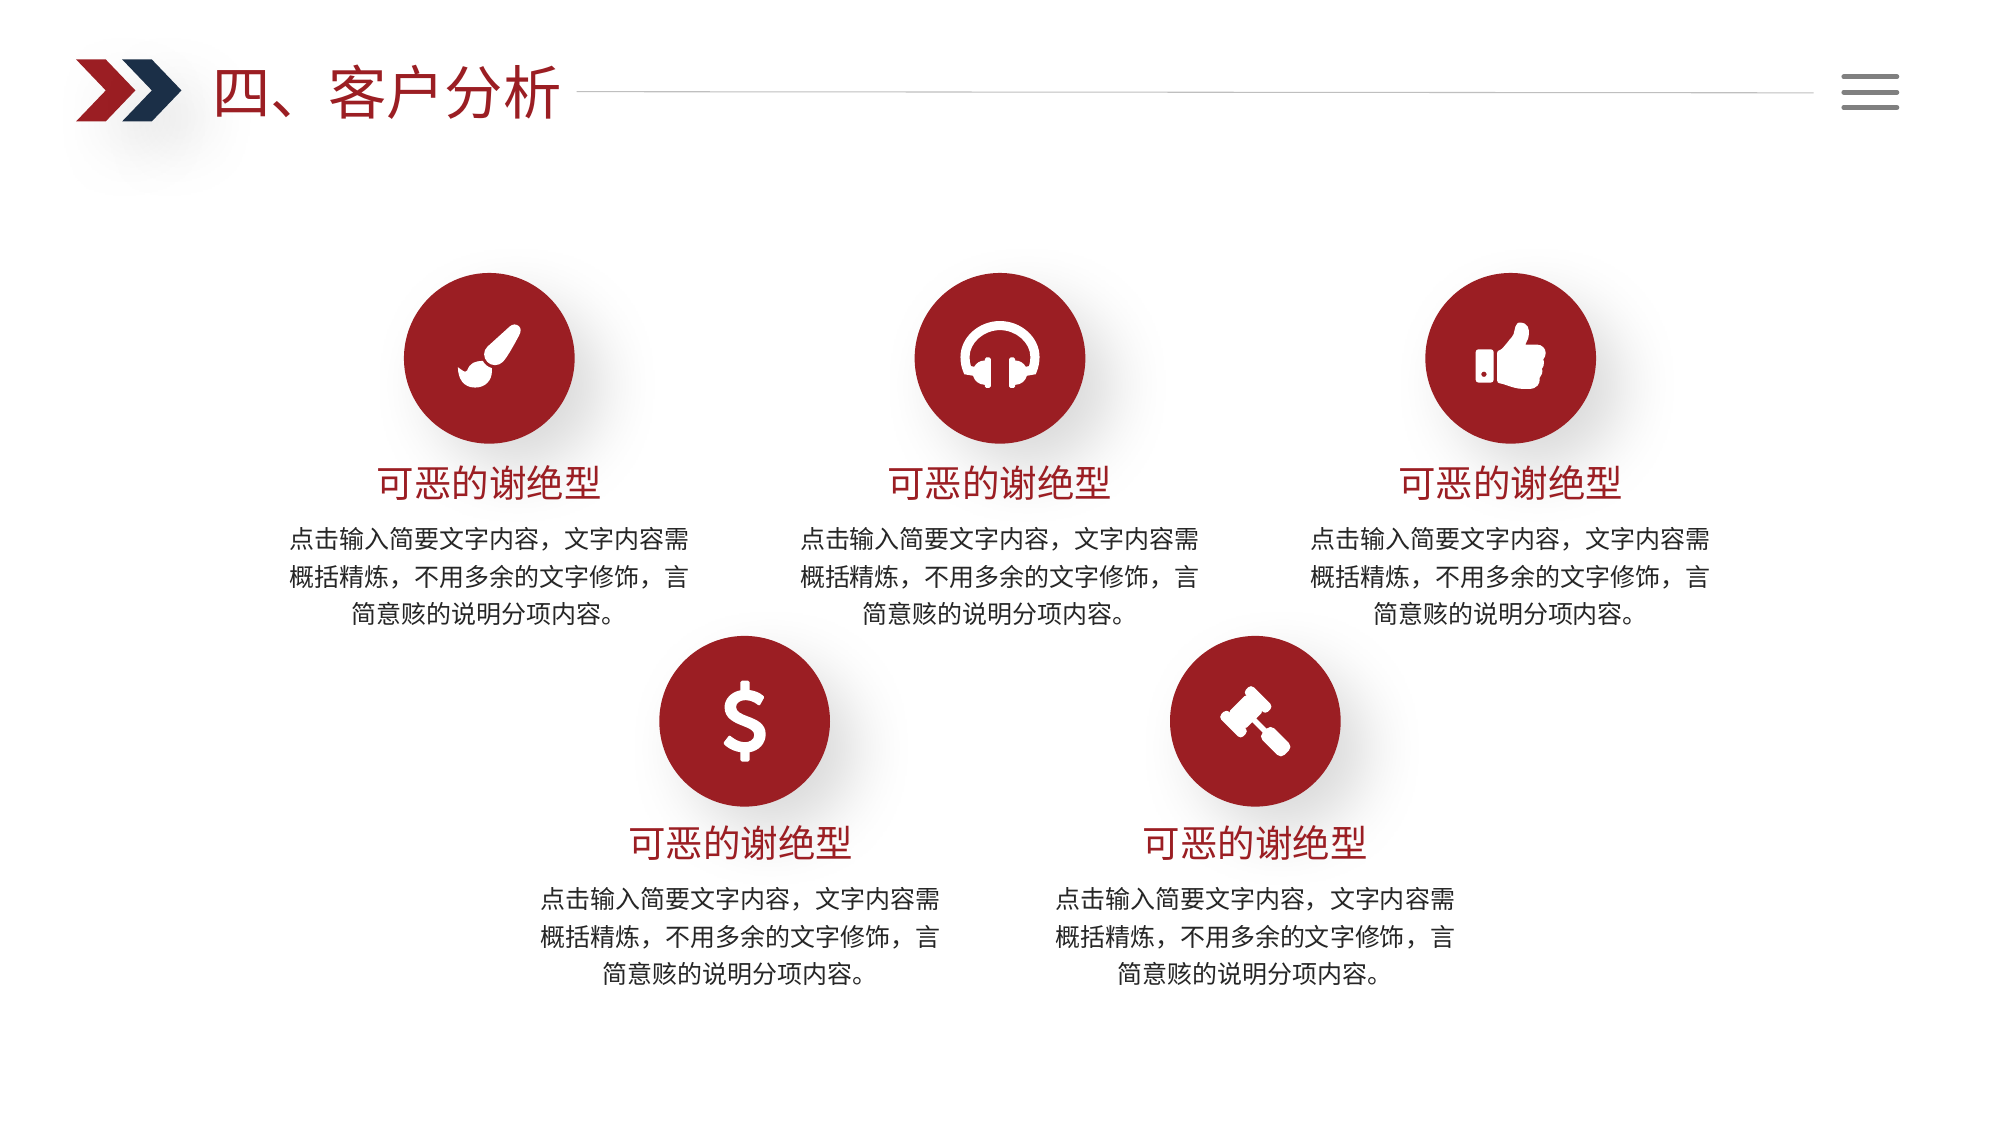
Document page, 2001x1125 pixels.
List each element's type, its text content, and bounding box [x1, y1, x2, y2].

text_box [1475, 349, 1494, 383]
text_box [960, 321, 1040, 388]
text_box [1054, 820, 1457, 990]
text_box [288, 460, 691, 630]
text_box [1168, 634, 1342, 808]
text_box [1309, 460, 1712, 630]
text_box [799, 460, 1201, 630]
text_box 四、客户分析 [197, 49, 577, 134]
text_box [119, 58, 183, 123]
text_box [73, 58, 137, 123]
text_box [1220, 686, 1291, 757]
text_box [723, 680, 766, 762]
text_box [1424, 271, 1598, 445]
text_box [1843, 76, 1897, 108]
text_box [402, 271, 576, 445]
text_box [913, 271, 1087, 445]
text_box [457, 360, 492, 388]
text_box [539, 820, 942, 990]
text_box [1497, 322, 1546, 389]
text_box [658, 634, 832, 808]
text_box [484, 324, 521, 366]
